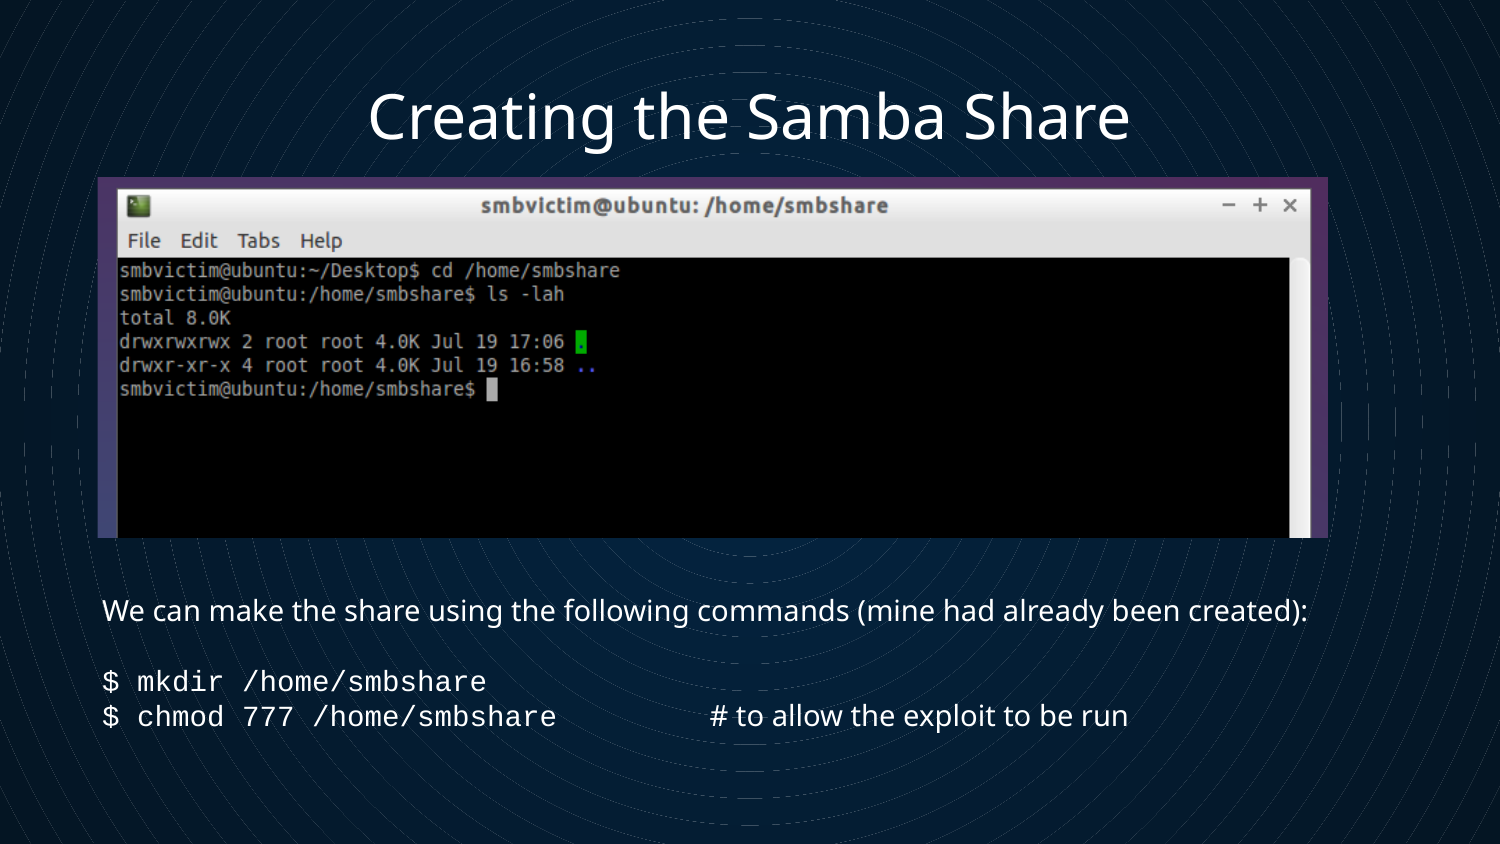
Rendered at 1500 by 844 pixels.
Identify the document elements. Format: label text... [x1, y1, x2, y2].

picture [97, 177, 1329, 539]
text_box We can make the share using the following commands (mine had already been created): $ mkdir /home/smbshare $ chmod 777 /home/smbshare # to allow the exploit to be run [87, 577, 1390, 748]
title Creating the Samba Share [51, 67, 1449, 168]
